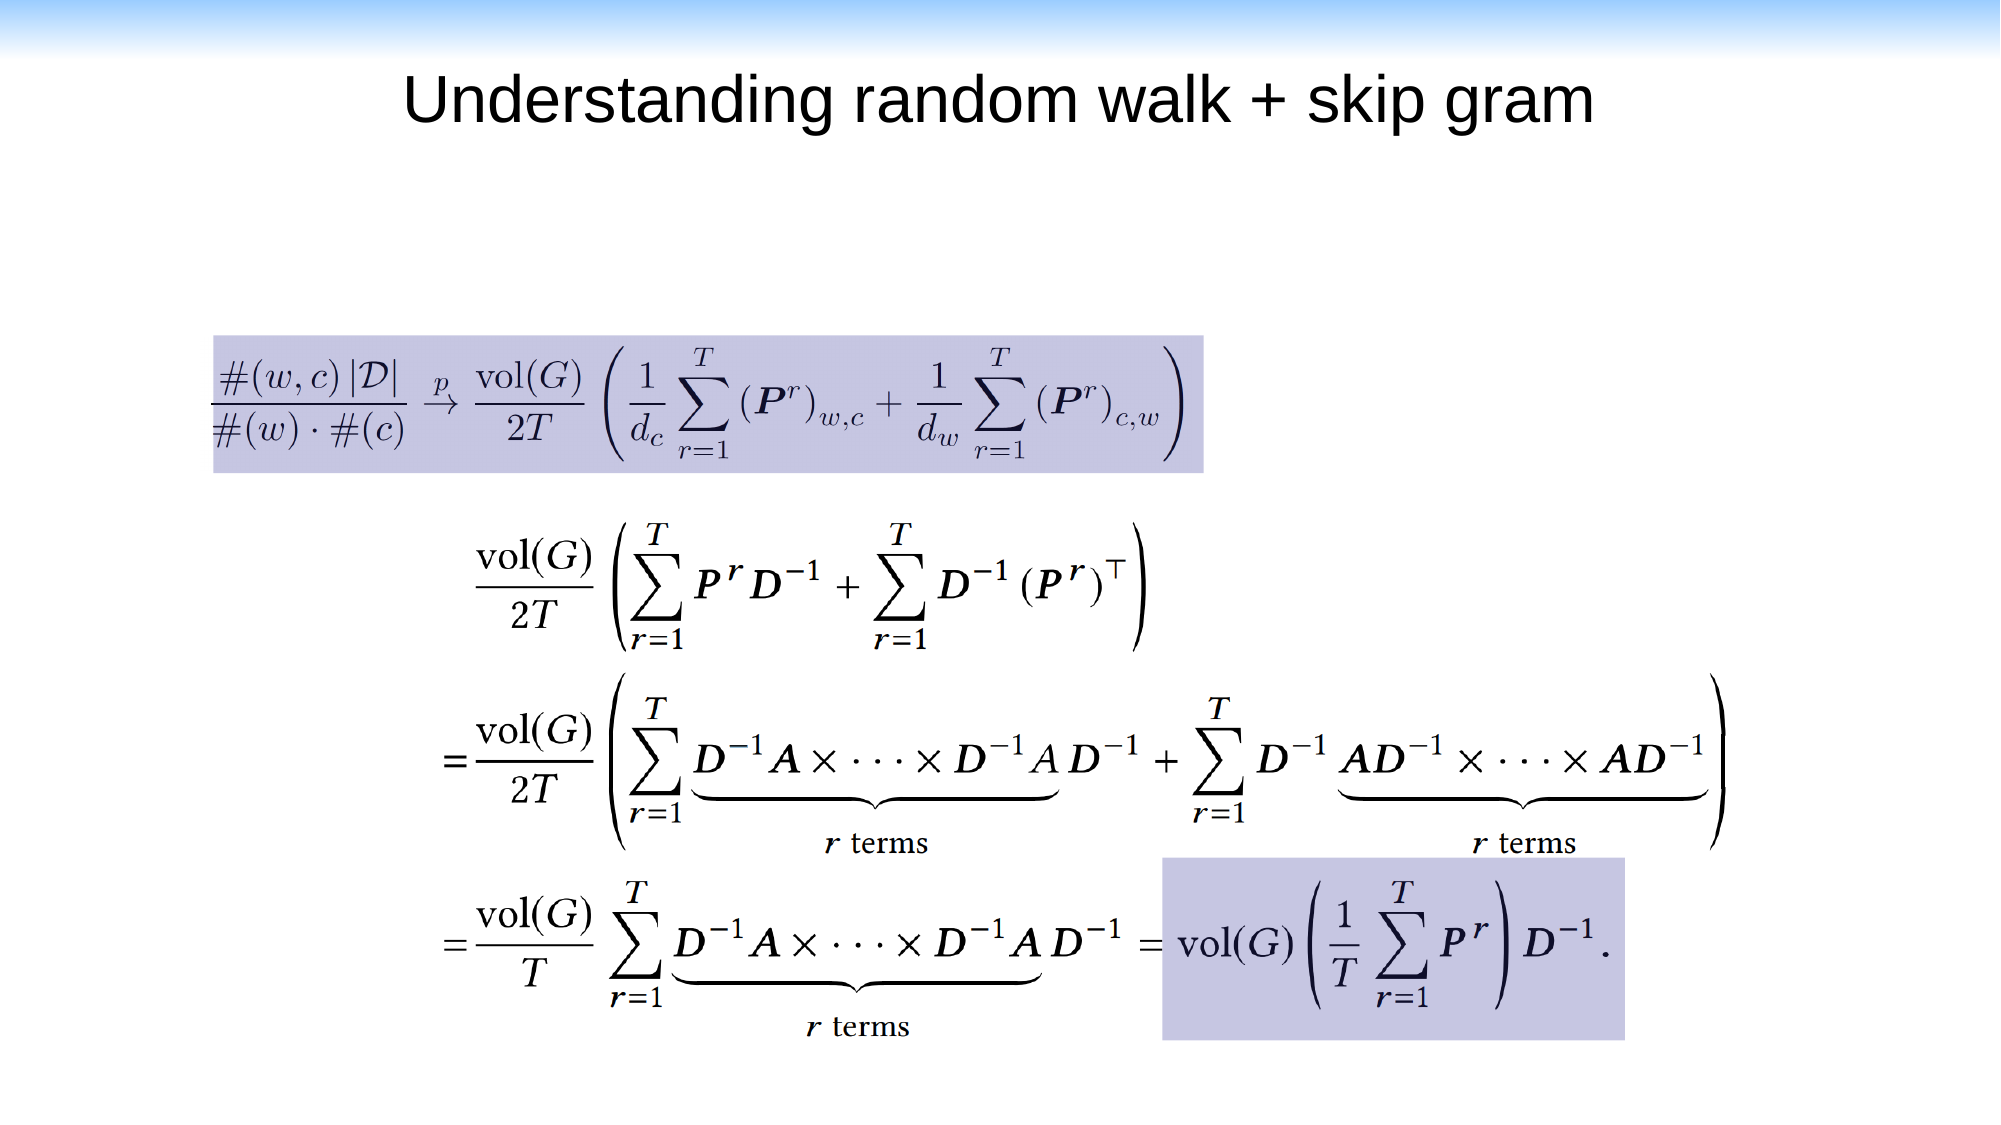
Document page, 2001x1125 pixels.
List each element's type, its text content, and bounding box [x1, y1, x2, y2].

picture [437, 510, 1738, 1045]
picture [199, 337, 1192, 472]
text_box [211, 333, 1206, 475]
title Understanding random walk + skip gram [54, 30, 1946, 162]
